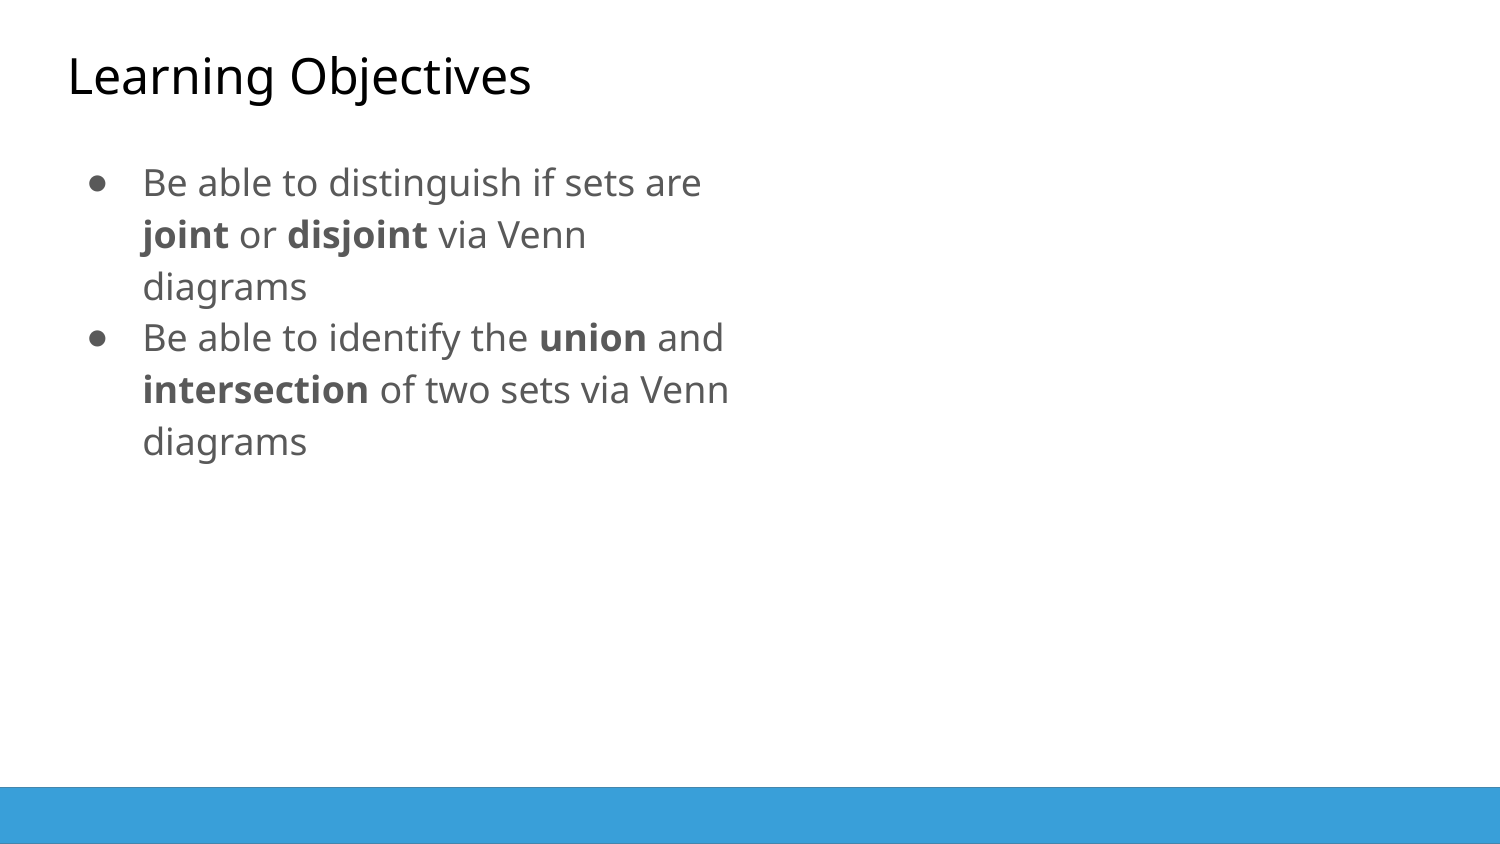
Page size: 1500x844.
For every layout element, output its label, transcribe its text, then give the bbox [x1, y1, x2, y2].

text_box Be able to distinguish if sets are joint or disjoint via Venn diagrams Be able to identify the union and intersection of two sets via Venn diagrams [52, 137, 750, 788]
text_box Learning Objectives [52, 29, 750, 124]
